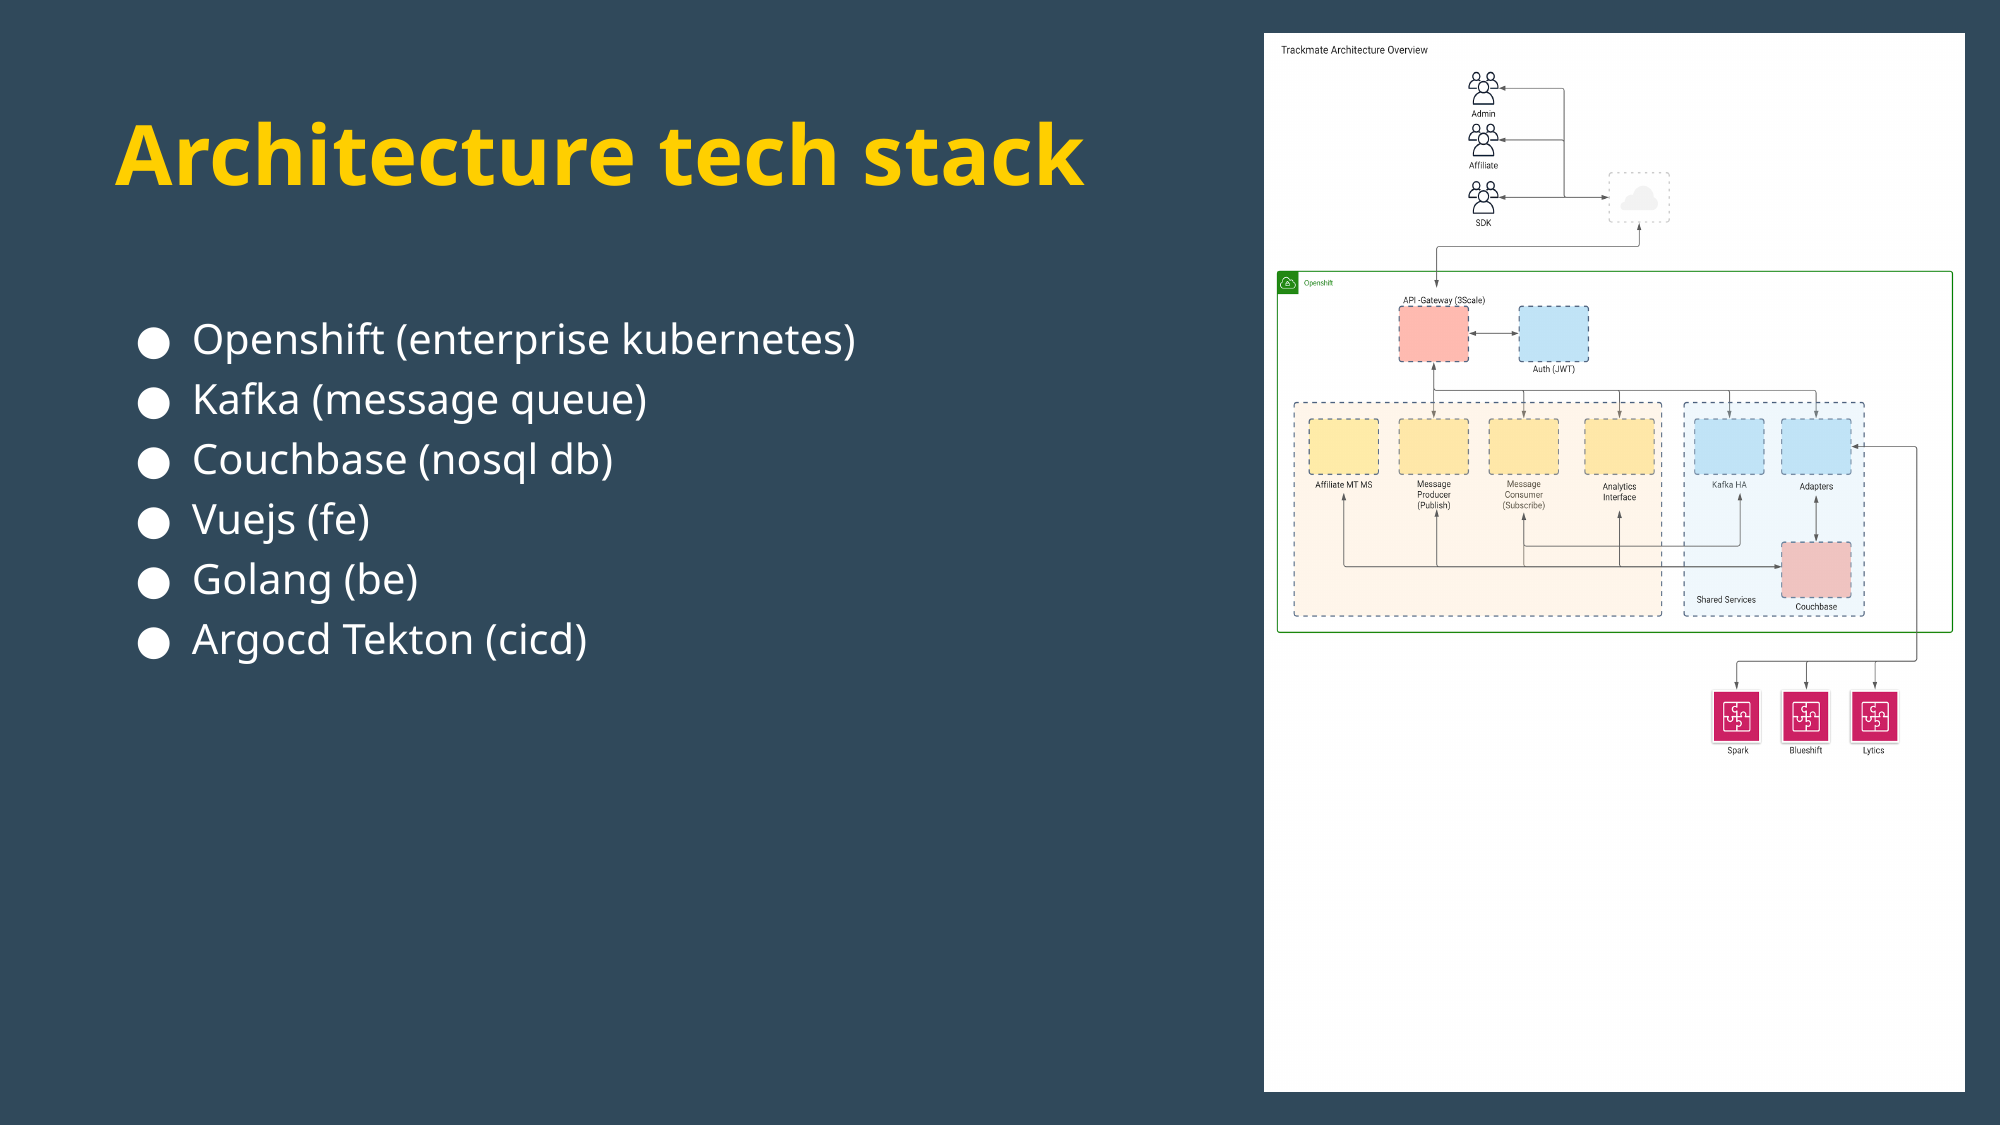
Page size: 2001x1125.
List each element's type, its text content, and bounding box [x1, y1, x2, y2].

picture [1263, 32, 1966, 1092]
title Architecture tech stack [115, 57, 1258, 261]
list Openshift (enterprise kubernetes) Kafka (message queue) Couchbase (nosql db) Vuejs (fe) Golang (be) Argocd Tekton (cicd) [116, 303, 1023, 793]
